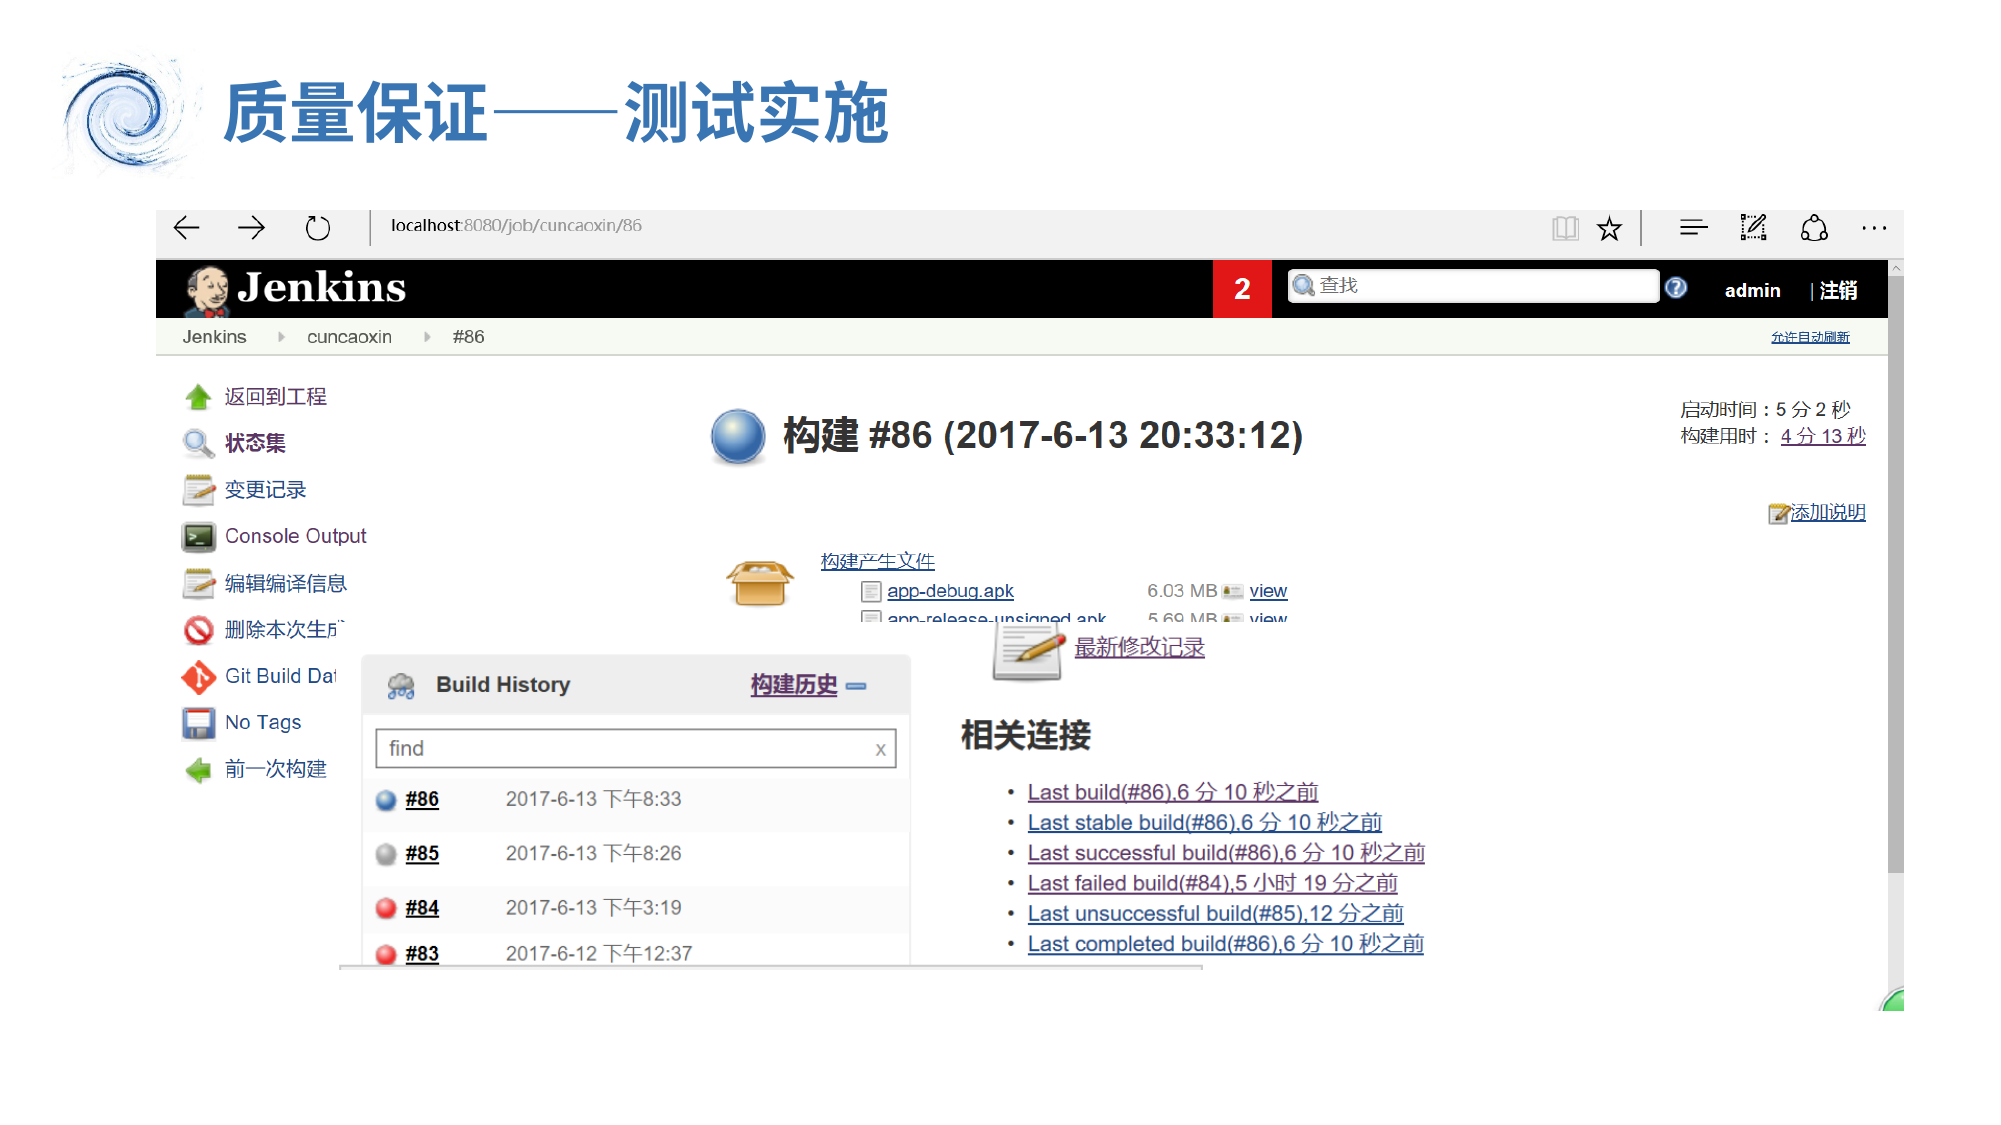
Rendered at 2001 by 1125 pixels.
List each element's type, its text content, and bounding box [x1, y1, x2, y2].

picture [51, 44, 204, 179]
text_box 质量保证——测试实施 [207, 63, 906, 159]
picture [156, 210, 1904, 1011]
